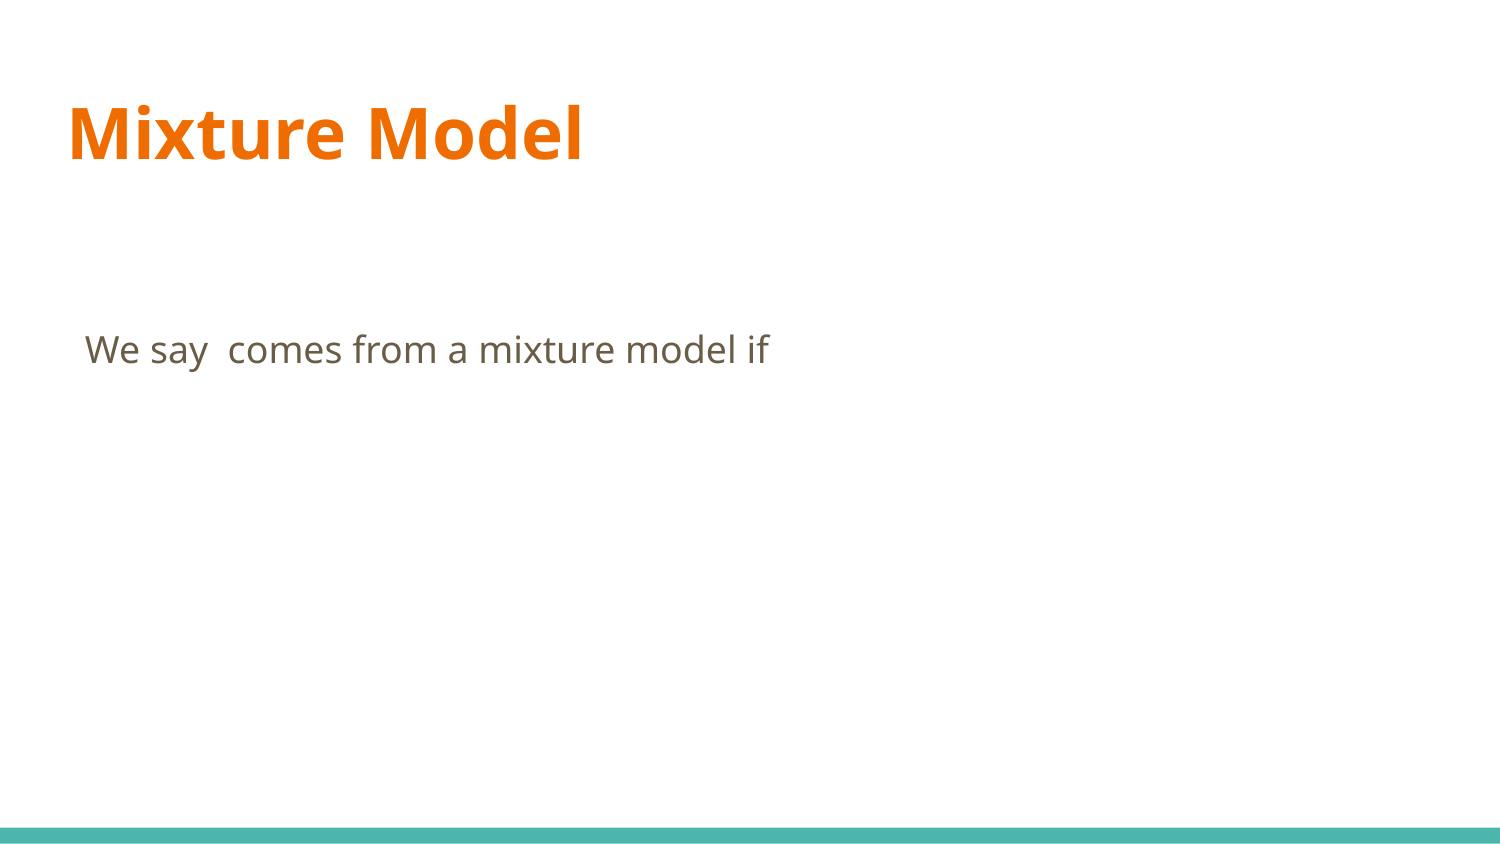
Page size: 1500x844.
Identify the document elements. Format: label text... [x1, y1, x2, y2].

title Mixture Model [51, 72, 1449, 189]
